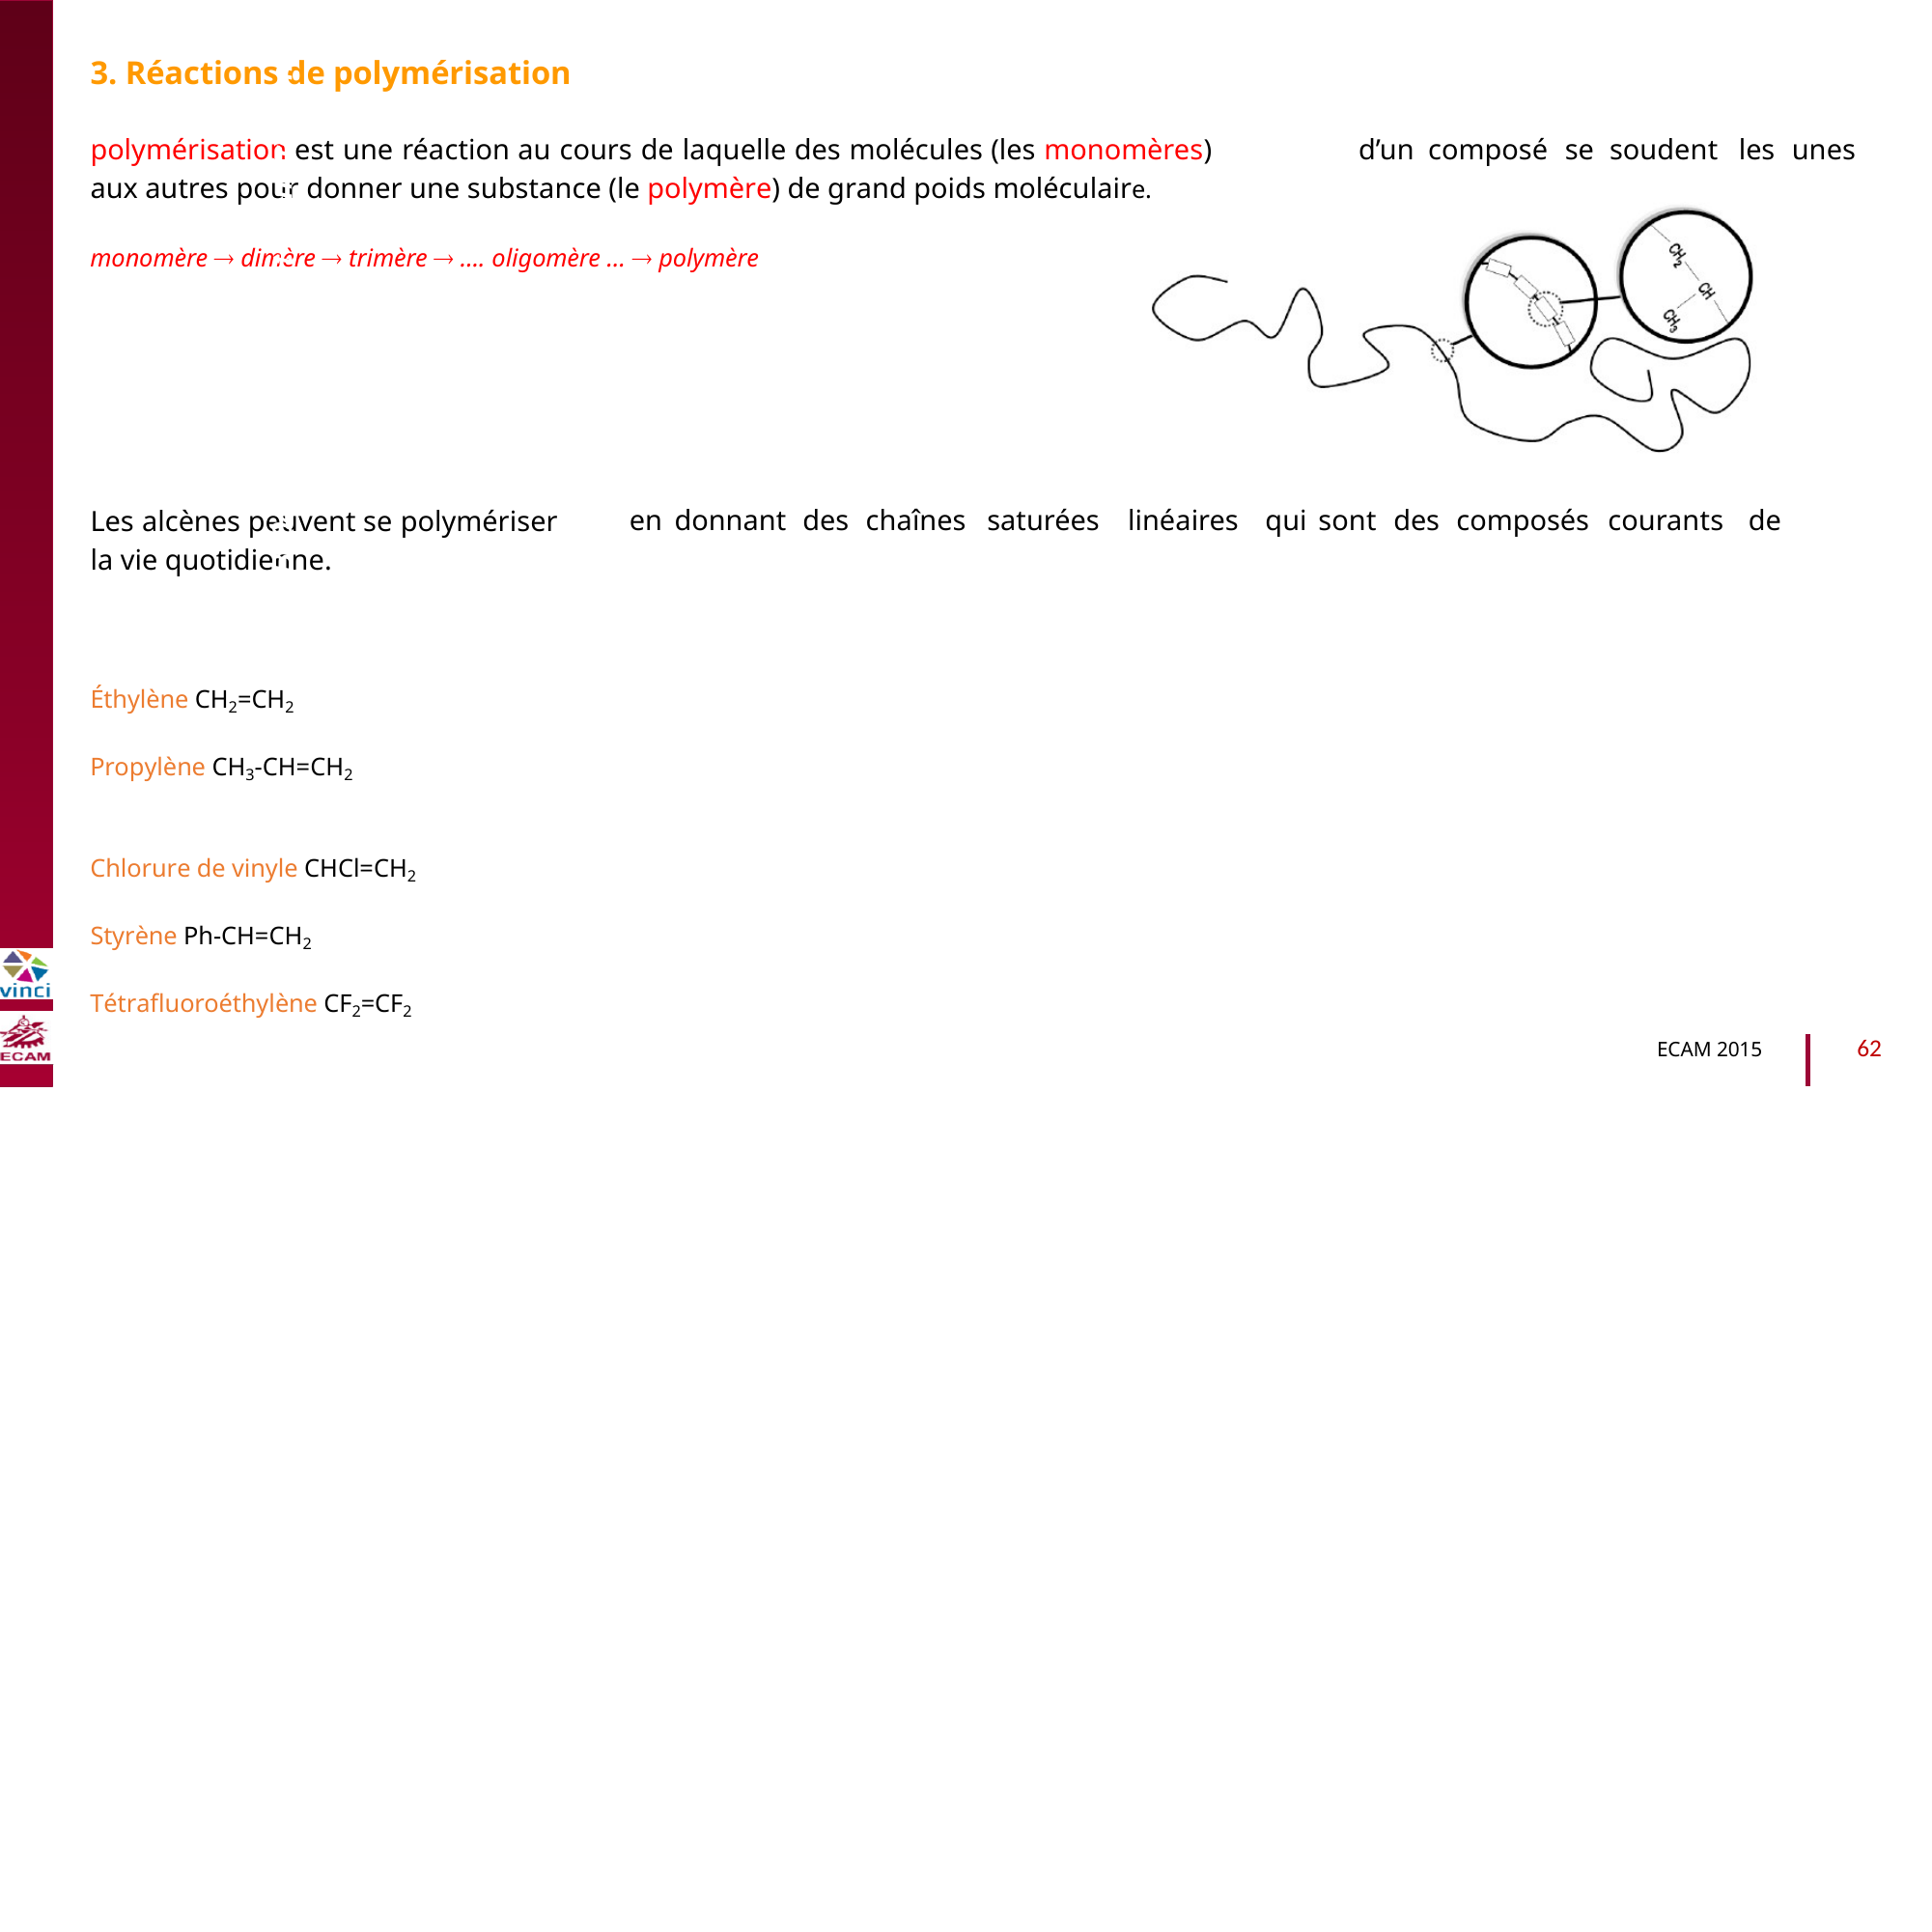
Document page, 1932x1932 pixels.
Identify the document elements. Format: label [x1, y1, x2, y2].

text_box [985, 504, 1125, 542]
text_box [1606, 504, 1745, 542]
text_box [863, 504, 984, 542]
text_box [88, 12, 1767, 580]
text_box [88, 987, 480, 1024]
text_box [1562, 133, 1606, 170]
text_box [1356, 133, 1424, 170]
text_box [1736, 133, 1788, 170]
text_box [1746, 504, 1792, 542]
text_box [1454, 504, 1605, 542]
text_box [800, 504, 862, 542]
text_box [1608, 133, 1735, 170]
text_box [672, 504, 799, 542]
text_box [1654, 1037, 1765, 1062]
text_box [1426, 133, 1561, 170]
text_box [1391, 504, 1453, 542]
text_box [88, 852, 469, 889]
text_box [1789, 133, 1866, 170]
text_box [1855, 1034, 1892, 1067]
text_box [627, 504, 671, 542]
text_box [0, 0, 55, 1086]
text_box [88, 750, 397, 788]
text_box [1263, 504, 1315, 542]
text_box [1126, 504, 1262, 542]
text_box [88, 919, 358, 957]
text_box [1316, 504, 1390, 542]
text_box [88, 683, 336, 720]
